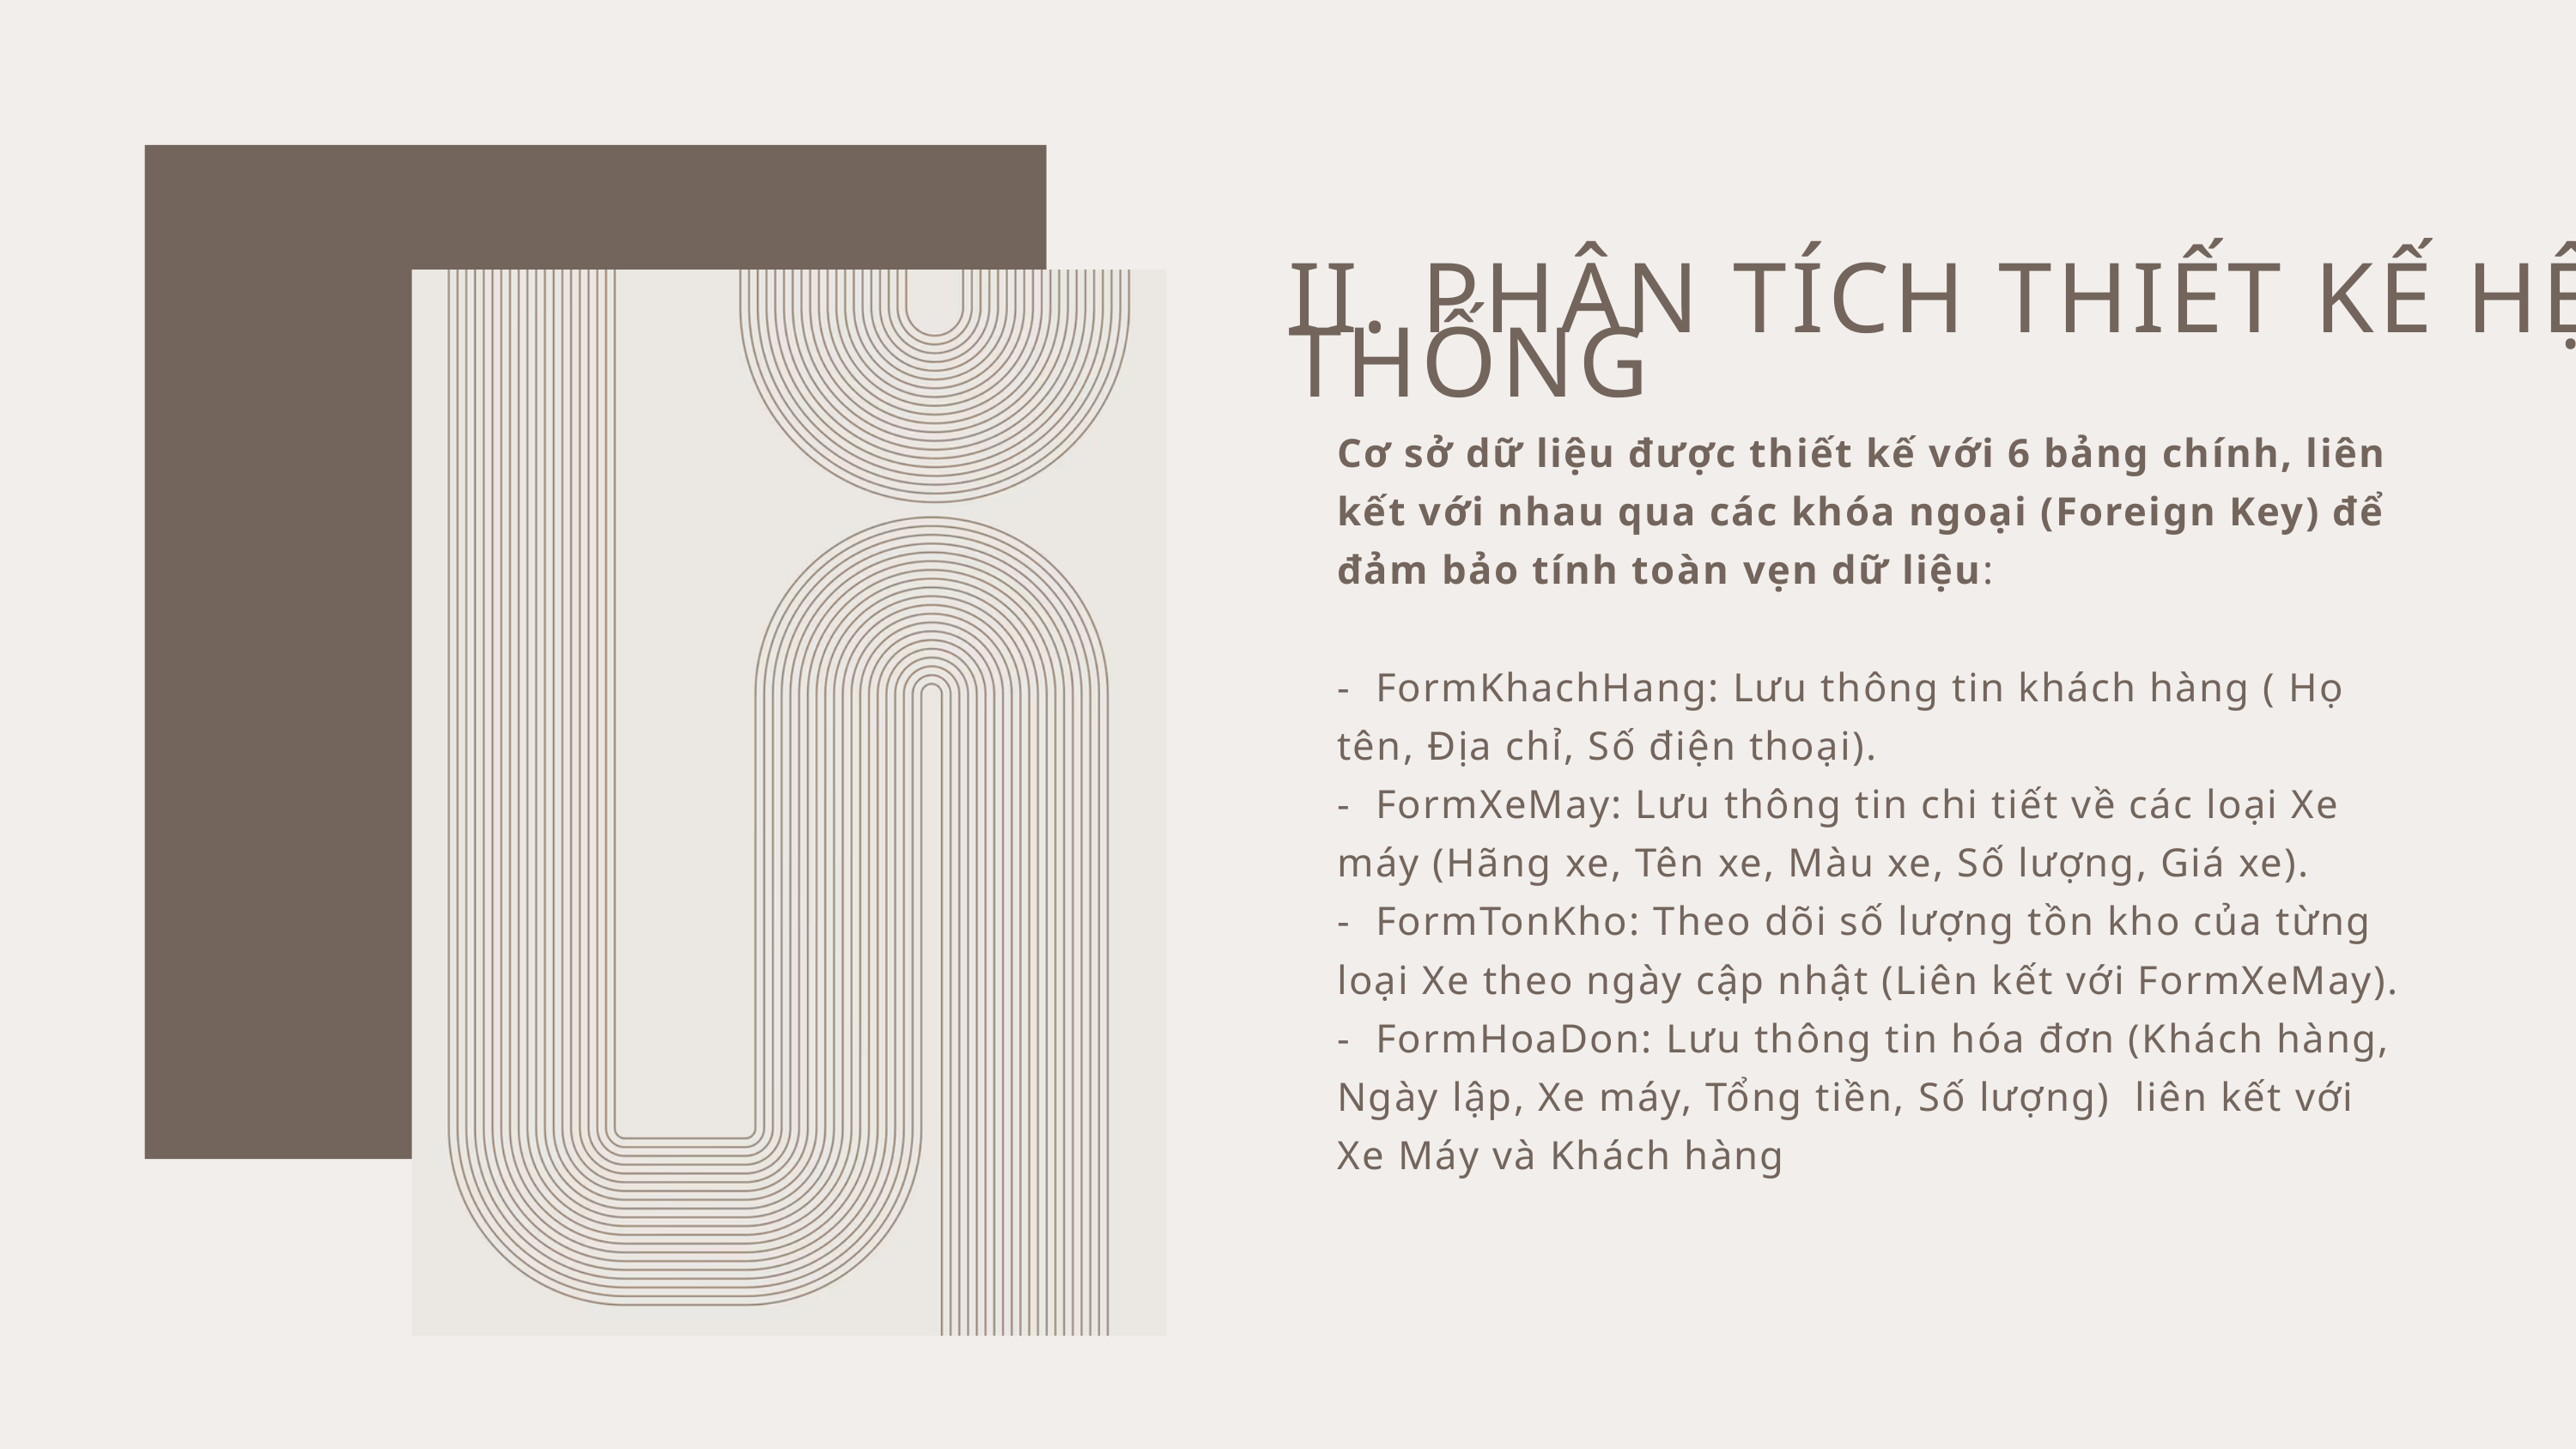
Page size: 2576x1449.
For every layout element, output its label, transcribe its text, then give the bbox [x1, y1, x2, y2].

text_box [411, 270, 1167, 1336]
text_box [144, 144, 1047, 1160]
text_box Cơ sở dữ liệu được thiết kế với 6 bảng chính, liên kết với nhau qua các khóa ngoại (Foreign Key) để đảm bảo tính toàn vẹn dữ liệu: - FormKhachHang: Lưu thông tin khách hàng ( Họ tên, Địa chỉ, Số điện thoại). - FormXeMay: Lưu thông tin chi tiết về các loại Xe máy (Hãng xe, Tên xe, Màu xe, Số lượng, Giá xe). - FormTonKho: Theo dõi số lượng tồn kho của từng loại Xe theo ngày cập nhật (Liên kết với FormXeMay). - FormHoaDon: Lưu thông tin hóa đơn (Khách hàng, Ngày lập, Xe máy, Tổng tiền, Số lượng) liên kết với Xe Máy và Khách hàng [1337, 416, 2412, 1295]
text_box II. PHÂN TÍCH THIẾT KẾ HỆ THỐNG [1287, 288, 2576, 416]
